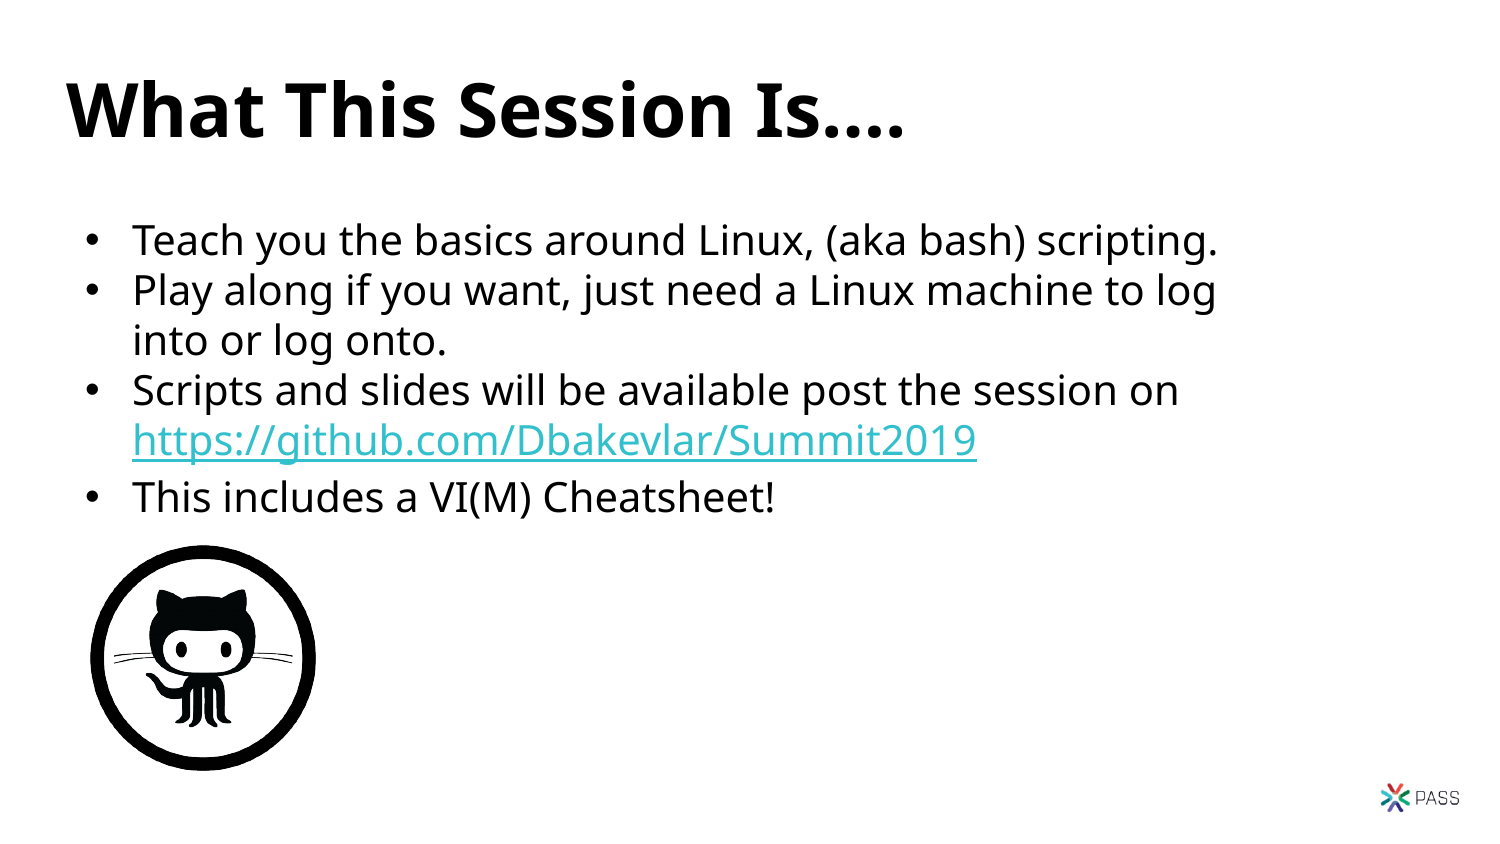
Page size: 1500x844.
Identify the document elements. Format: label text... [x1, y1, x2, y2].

title What This Session Is…. [51, 71, 1435, 173]
text_box Teach you the basics around Linux, (aka bash) scripting. Play along if you want, just need a Linux machine to log into or log onto. Scripts and slides will be available post the session on https://github.com/Dbakevlar/Summit2019 This includes a VI(M) Cheatsheet! [70, 206, 1315, 574]
picture [89, 545, 316, 772]
picture [1379, 781, 1460, 814]
